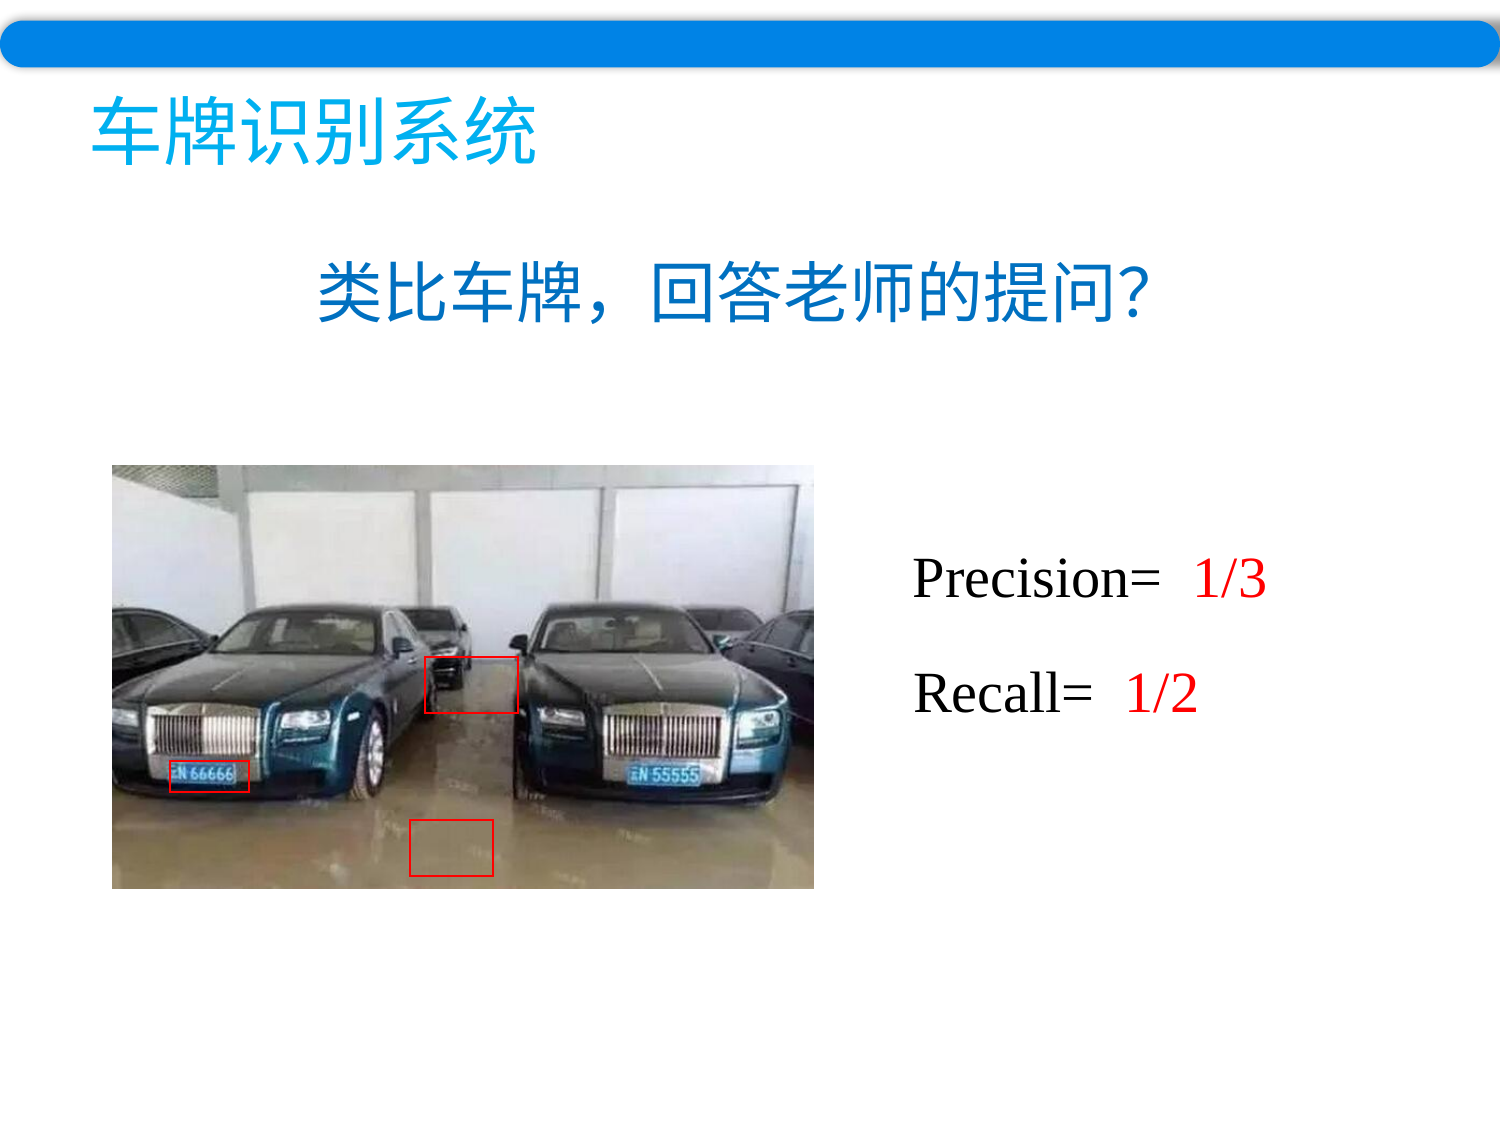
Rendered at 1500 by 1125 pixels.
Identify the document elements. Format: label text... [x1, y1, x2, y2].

text_box Recall= [898, 647, 1110, 732]
text_box 类比车牌，回答老师的提问？ [265, 243, 1234, 339]
picture [112, 465, 814, 889]
text_box 1/3 [1177, 532, 1283, 617]
text_box [0, 19, 1500, 69]
text_box Precision= [898, 532, 1177, 617]
text_box 车牌识别系统 [73, 77, 1349, 252]
text_box 1/2 [1110, 647, 1215, 732]
